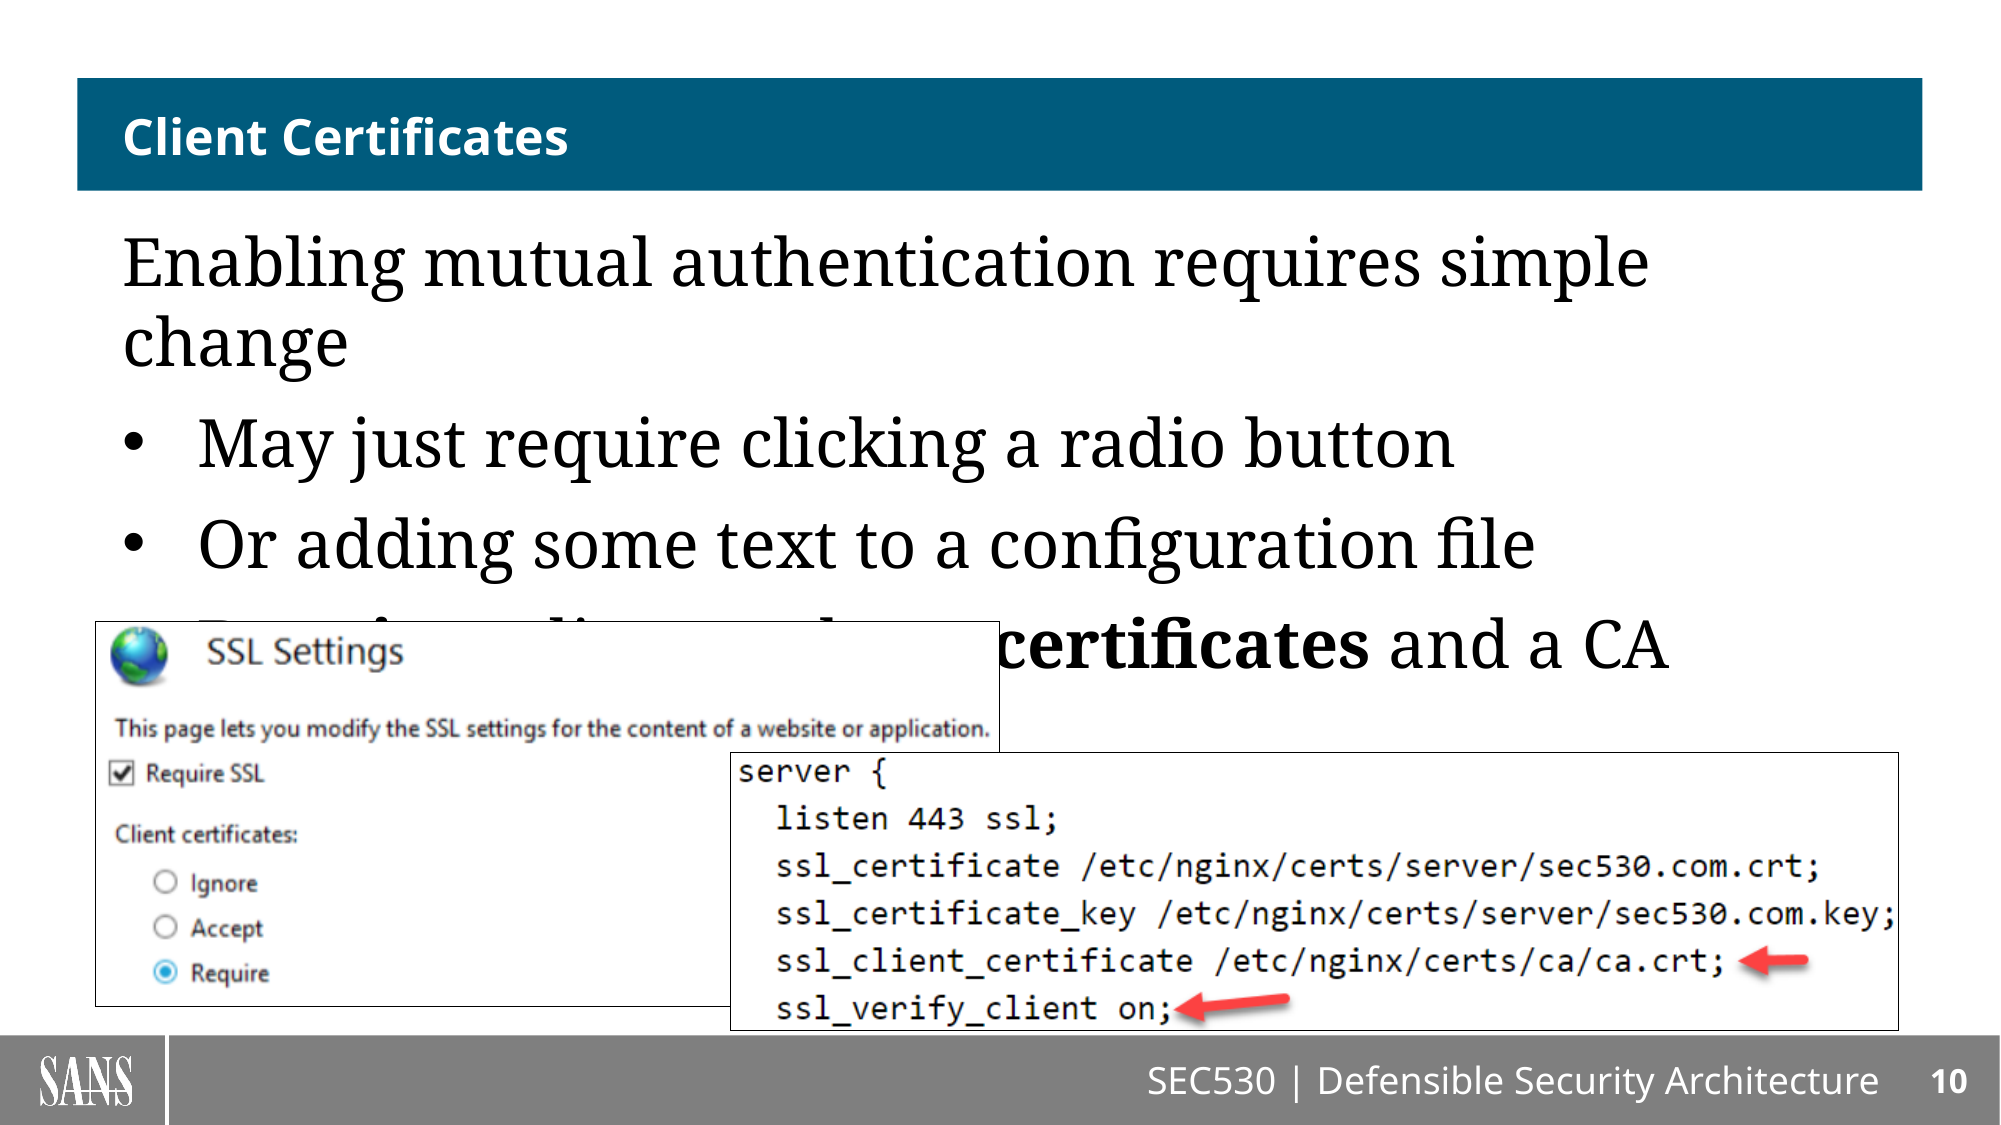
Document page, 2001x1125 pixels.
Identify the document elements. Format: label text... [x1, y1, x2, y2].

list Enabling mutual authentication requires simple change May just require clicking a radio button Or adding some text to a configuration file Requires clients to have certificates and a CA [107, 212, 1893, 752]
title Client Certificates [107, 78, 1893, 191]
picture [95, 621, 1899, 1031]
list Enabling mutual authentication requires simple change May just require clicking a radio button Or adding some text to a configuration file Requires clients to have certificates and a CA [107, 1007, 730, 1013]
